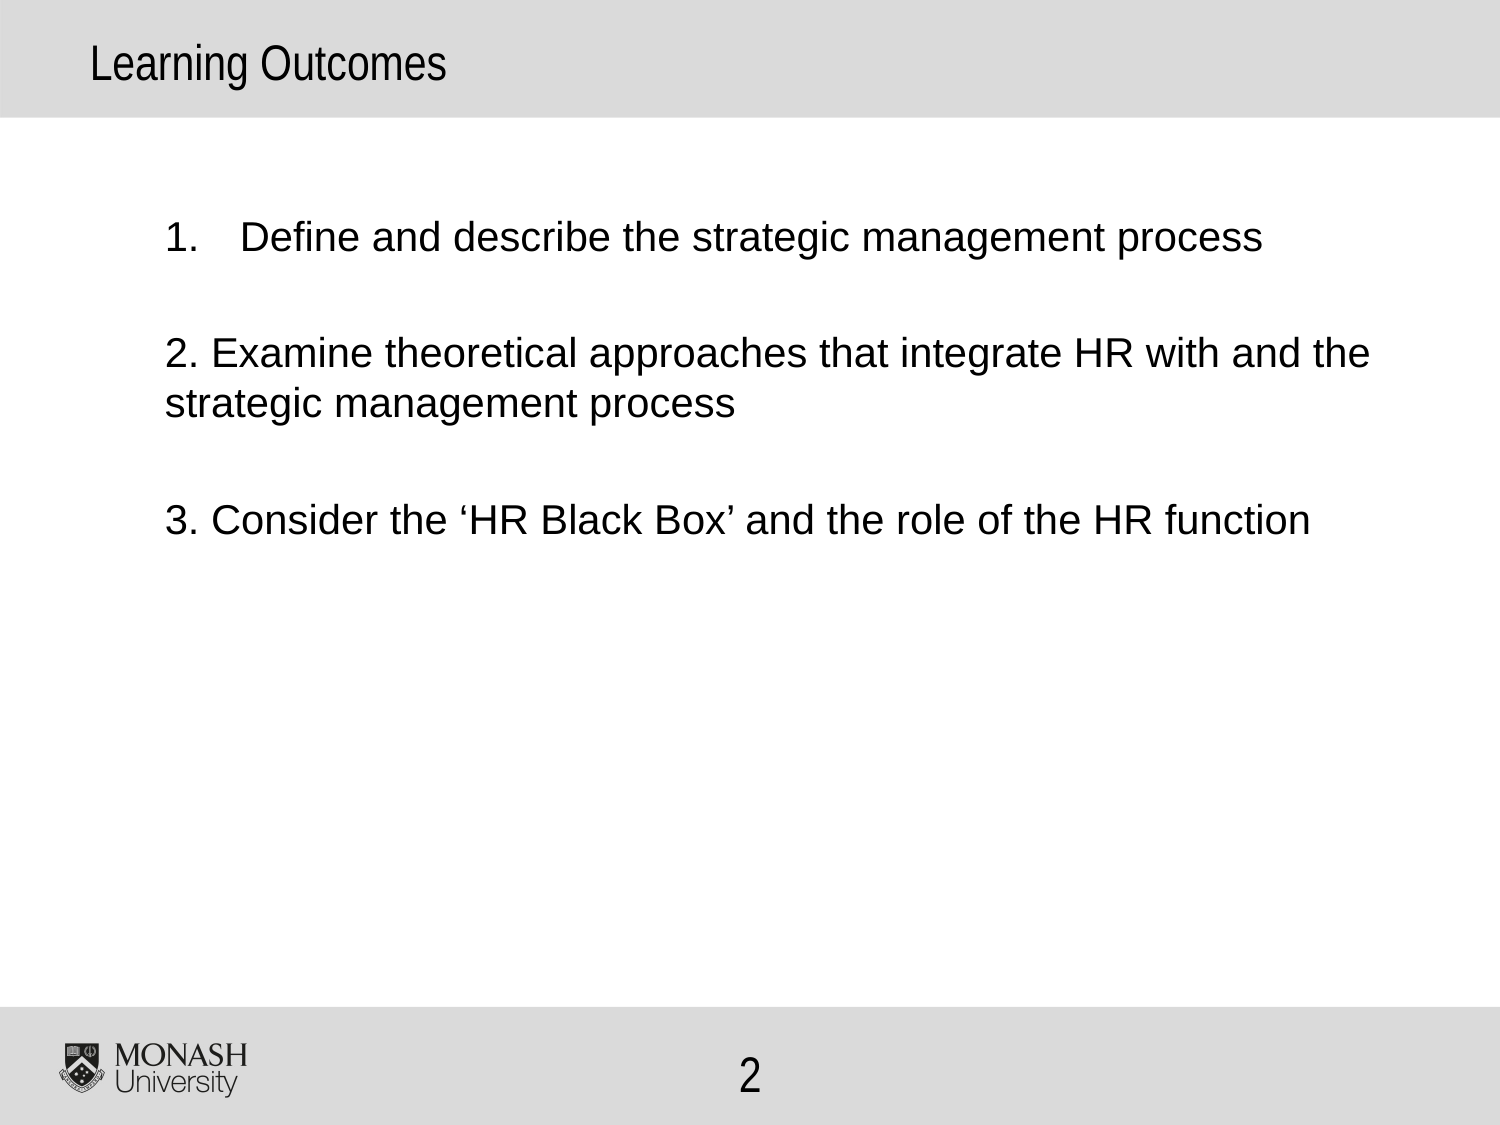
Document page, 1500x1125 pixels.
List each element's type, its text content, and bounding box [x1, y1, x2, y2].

picture [0, 0, 1500, 1125]
list Define and describe the strategic management process 2. Examine theoretical approaches that integrate HR with and the strategic management process 3. Consider the ‘HR Black Box’ and the role of the HR function [75, 201, 1440, 945]
title Learning Outcomes [75, 23, 1425, 108]
